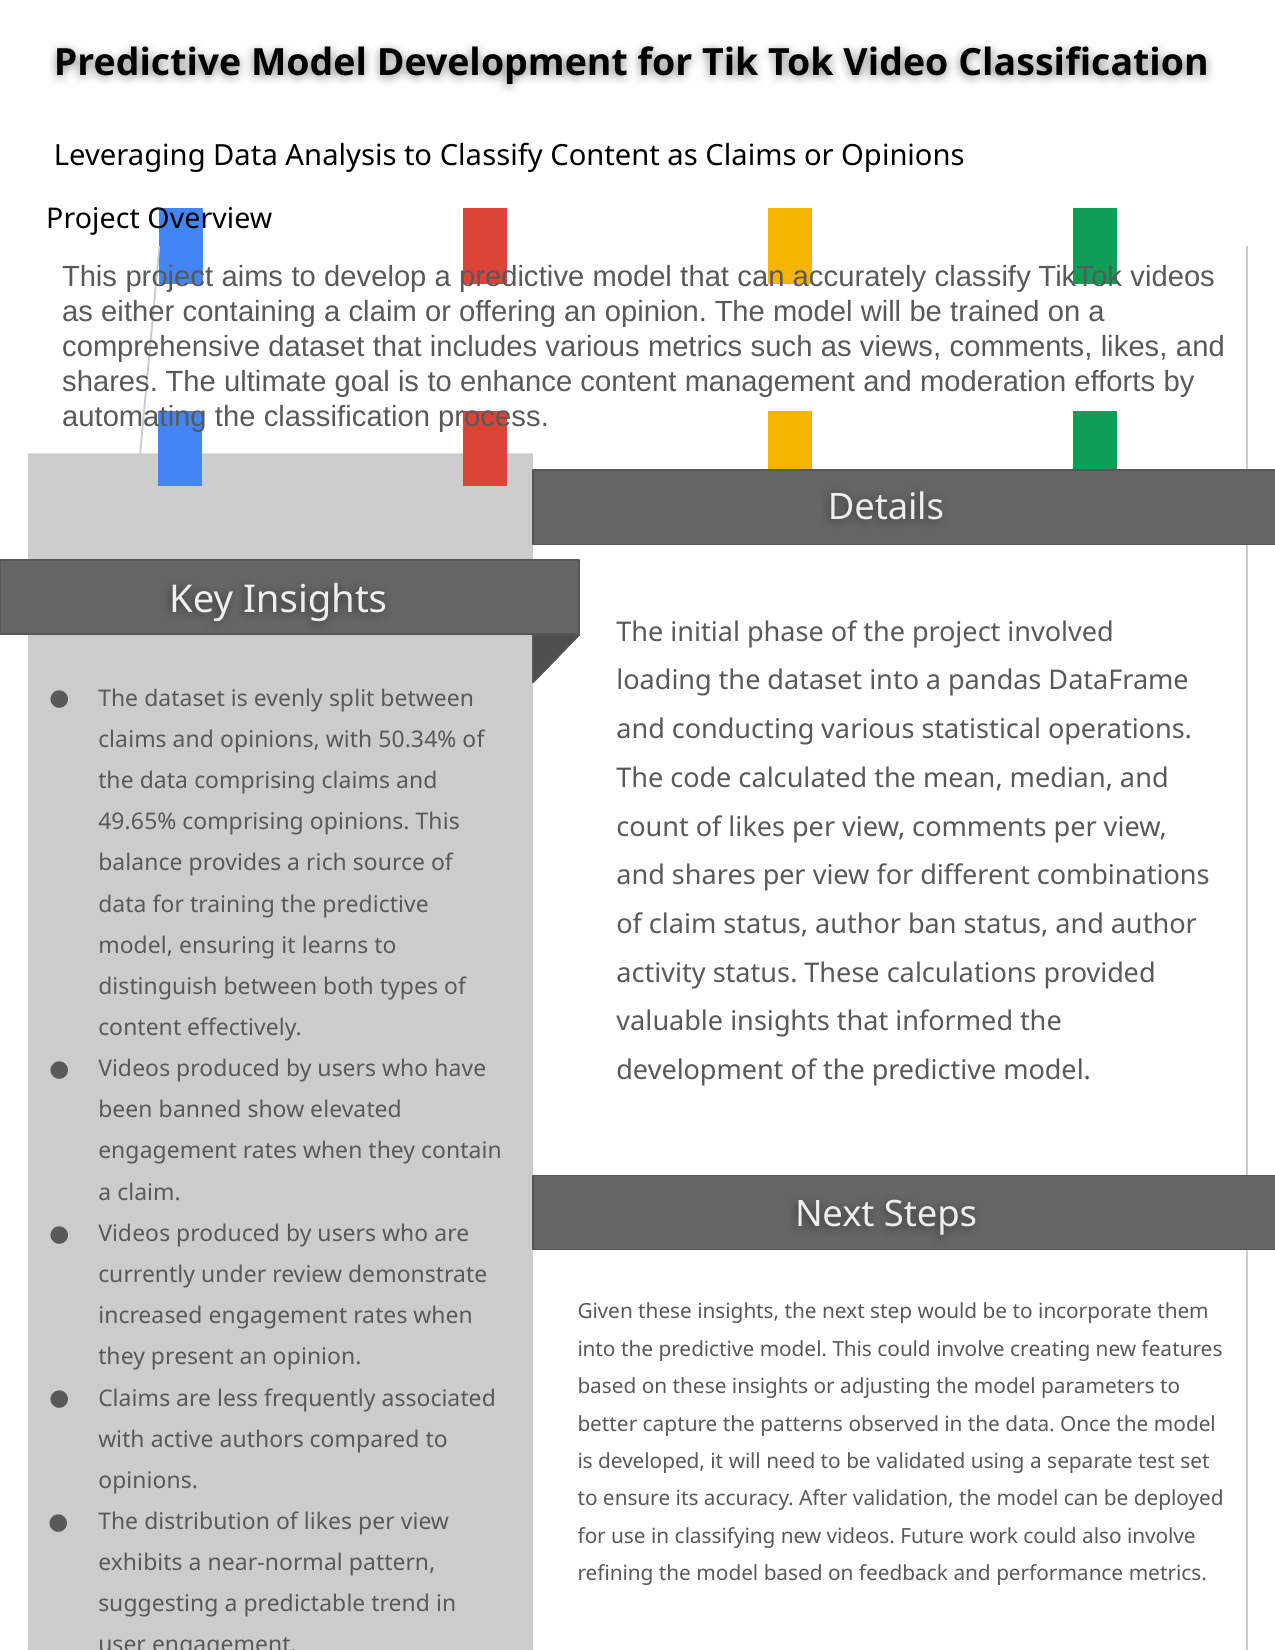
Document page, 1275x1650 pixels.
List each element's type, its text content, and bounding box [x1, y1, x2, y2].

text_box This project aims to develop a predictive model that can accurately classify TikTok videos as either containing a claim or offering an opinion. The model will be trained on a comprehensive dataset that includes various metrics such as views, comments, likes, and shares. The ultimate goal is to enhance content management and moderation efforts by automating the classification process. [47, 242, 1247, 448]
text_box The dataset is evenly split between claims and opinions, with 50.34% of the data comprising claims and 49.65% comprising opinions. This balance provides a rich source of data for training the predictive model, ensuring it learns to distinguish between both types of content effectively. Videos produced by users who have been banned show elevated engagement rates when they contain a claim. Videos produced by users who are currently under review demonstrate increased engagement rates when they present an opinion. Claims are less frequently associated with active authors compared to opinions. The distribution of likes per view exhibits a near-normal pattern, suggesting a predictable trend in user engagement. [8, 654, 521, 1621]
text_box The initial phase of the project involved loading the dataset into a pandas DataFrame and conducting various statistical operations. The code calculated the mean, median, and count of likes per view, comments per view, and shares per view for different combinations of claim status, author ban status, and author activity status. These calculations provided valuable insights that informed the development of the predictive model. [601, 582, 1225, 1147]
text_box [38, 26, 1255, 213]
text_box Given these insights, the next step would be to incorporate them into the predictive model. This could involve creating new features based on these insights or adjusting the model parameters to better capture the patterns observed in the data. Once the model is developed, it will need to be validated using a separate test set to ensure its accuracy. After validation, the model can be deployed for use in classifying new videos. Future work could also involve refining the model based on feedback and performance metrics. [562, 1270, 1240, 1636]
text_box Project Overview [30, 190, 638, 238]
